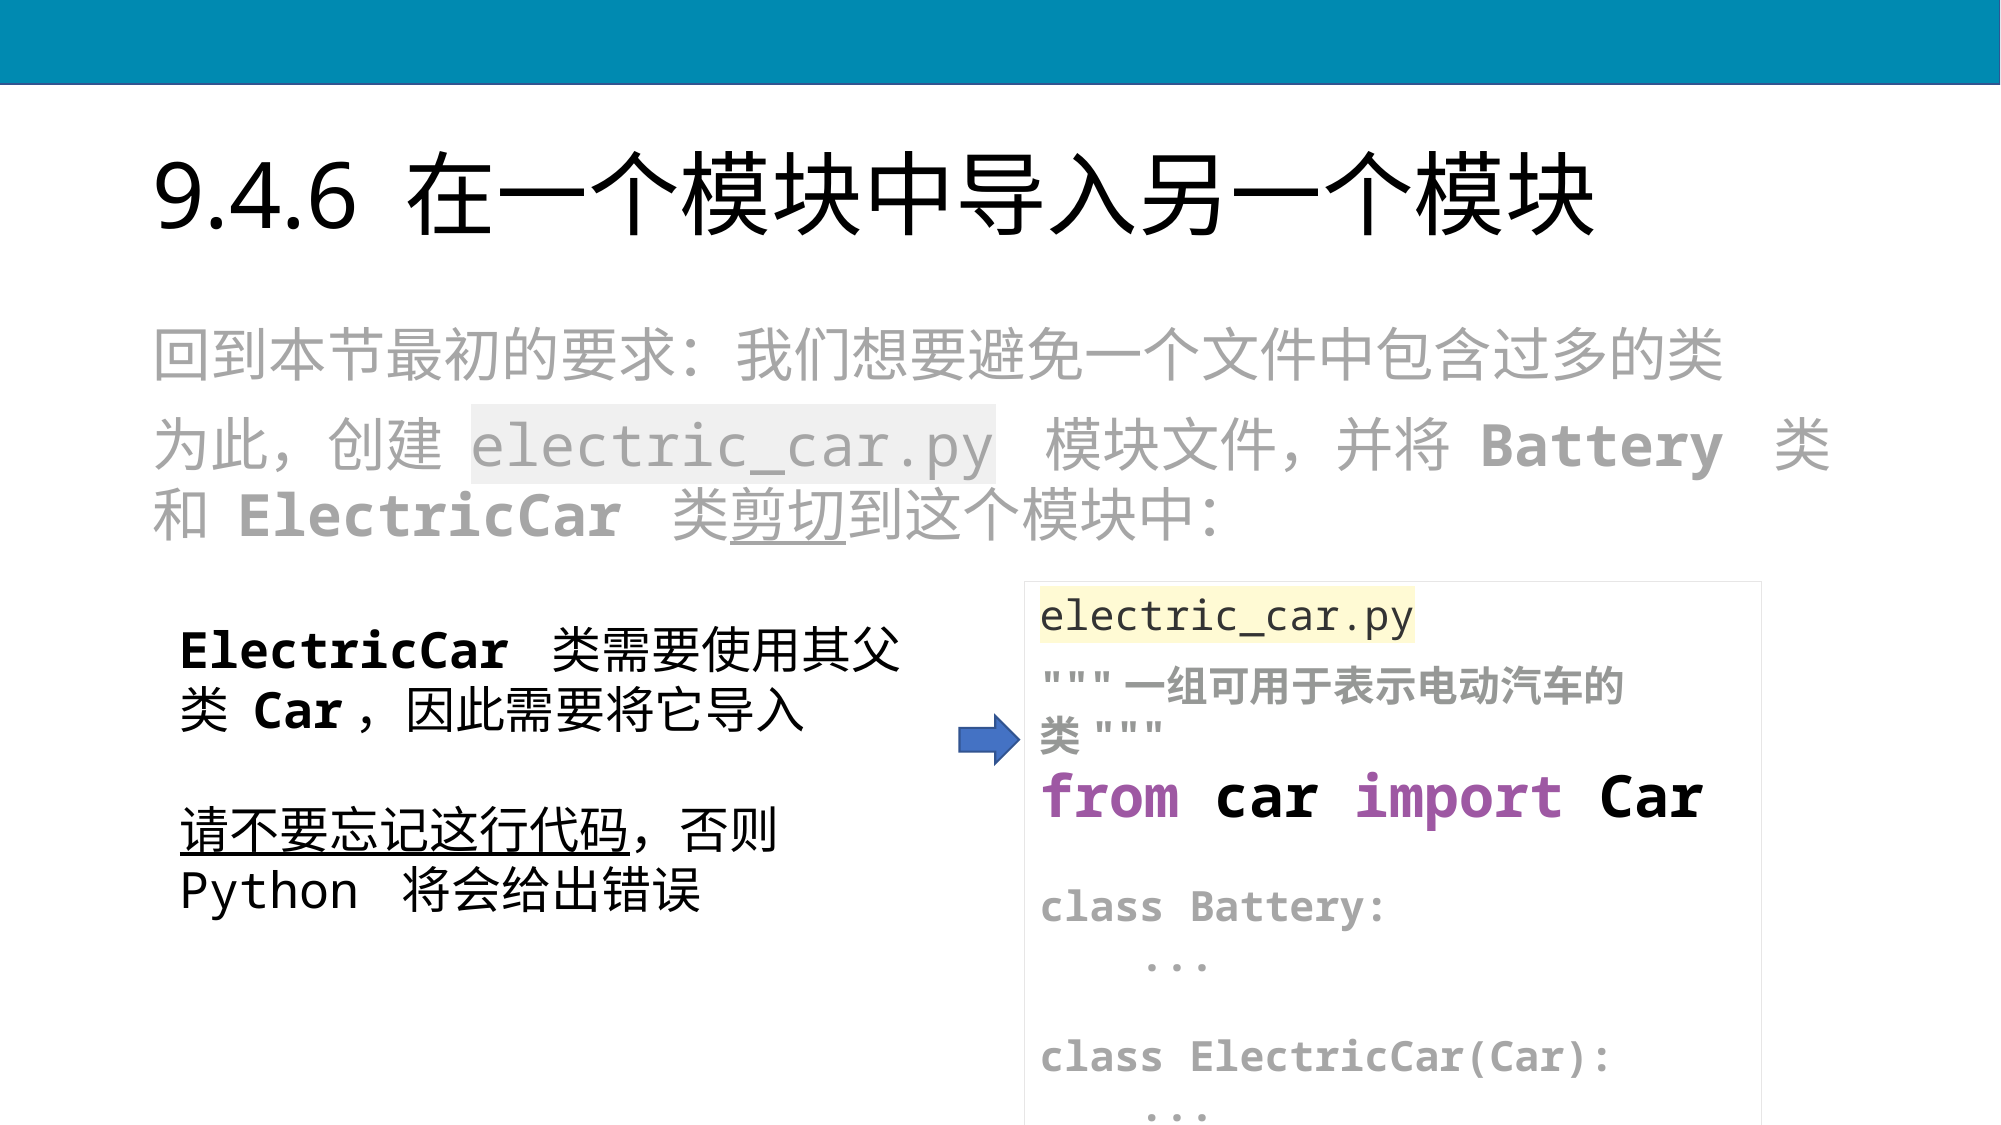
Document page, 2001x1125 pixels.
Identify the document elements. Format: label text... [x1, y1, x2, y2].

text_box [958, 713, 1021, 767]
title 9.4.6 在一个模块中导入另一个模块 [137, 115, 1863, 282]
list 回到本节最初的要求：我们想要避免一个文件中包含过多的类 为此，创建 electric_car.py 模块文件，并将 Battery 类和 ElectricCar 类剪切到这个模块中： [137, 310, 1863, 1024]
text_box ElectricCar 类需要使用其父类 Car，因此需要将它导入 请不要忘记这行代码，否则 Python 将会给出错误 [165, 610, 924, 926]
text_box electric_car.py """一组可用于表示电动汽车的类""" from car import Car class Battery: ... class ElectricCar(Car): ... [1024, 581, 1762, 1125]
